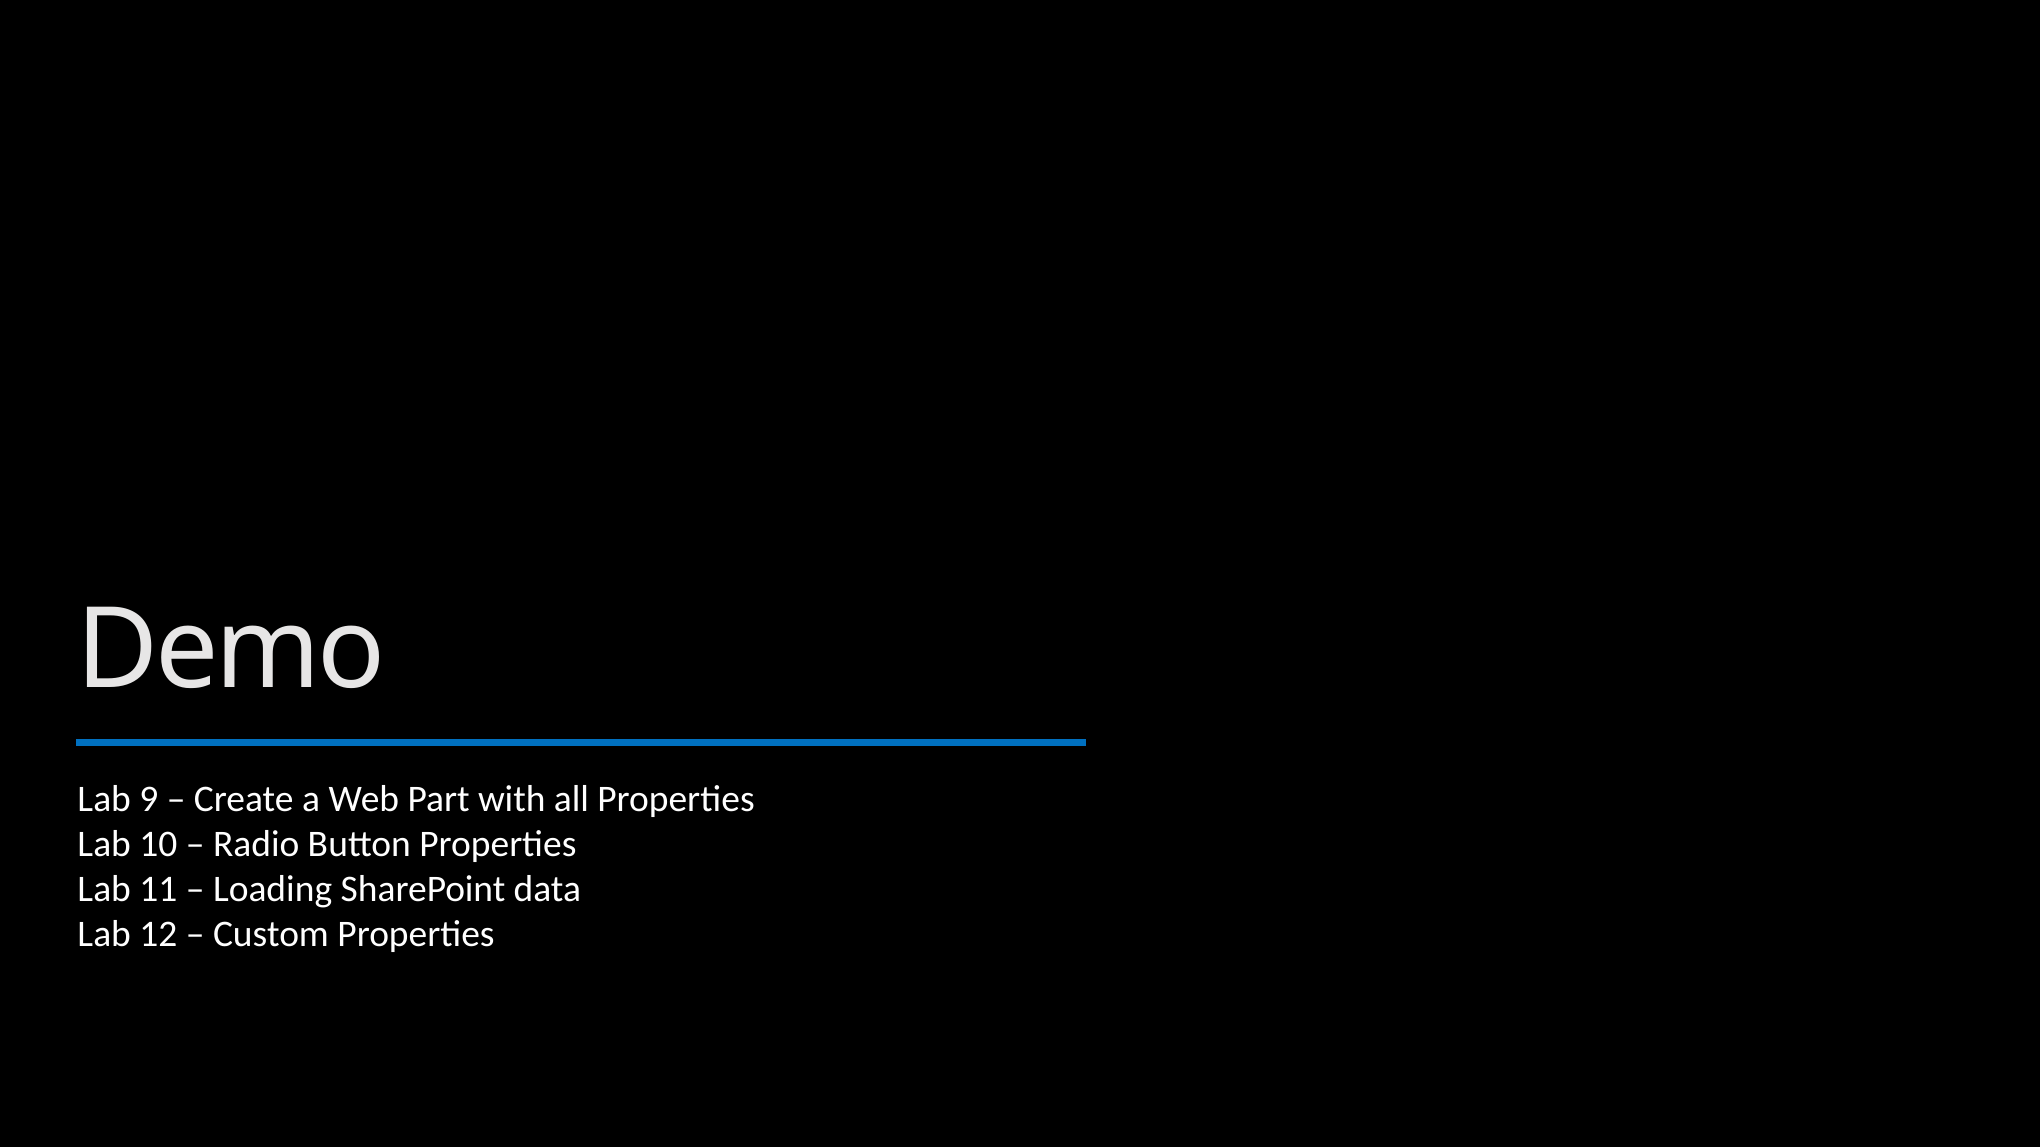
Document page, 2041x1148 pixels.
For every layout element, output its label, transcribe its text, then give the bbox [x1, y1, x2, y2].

title Demo [76, 590, 1324, 779]
text_box Lab 9 – Create a Web Part with all Properties Lab 10 – Radio Button Properties Lab 11 – Loading SharePoint data Lab 12 – Custom Properties [62, 766, 771, 961]
